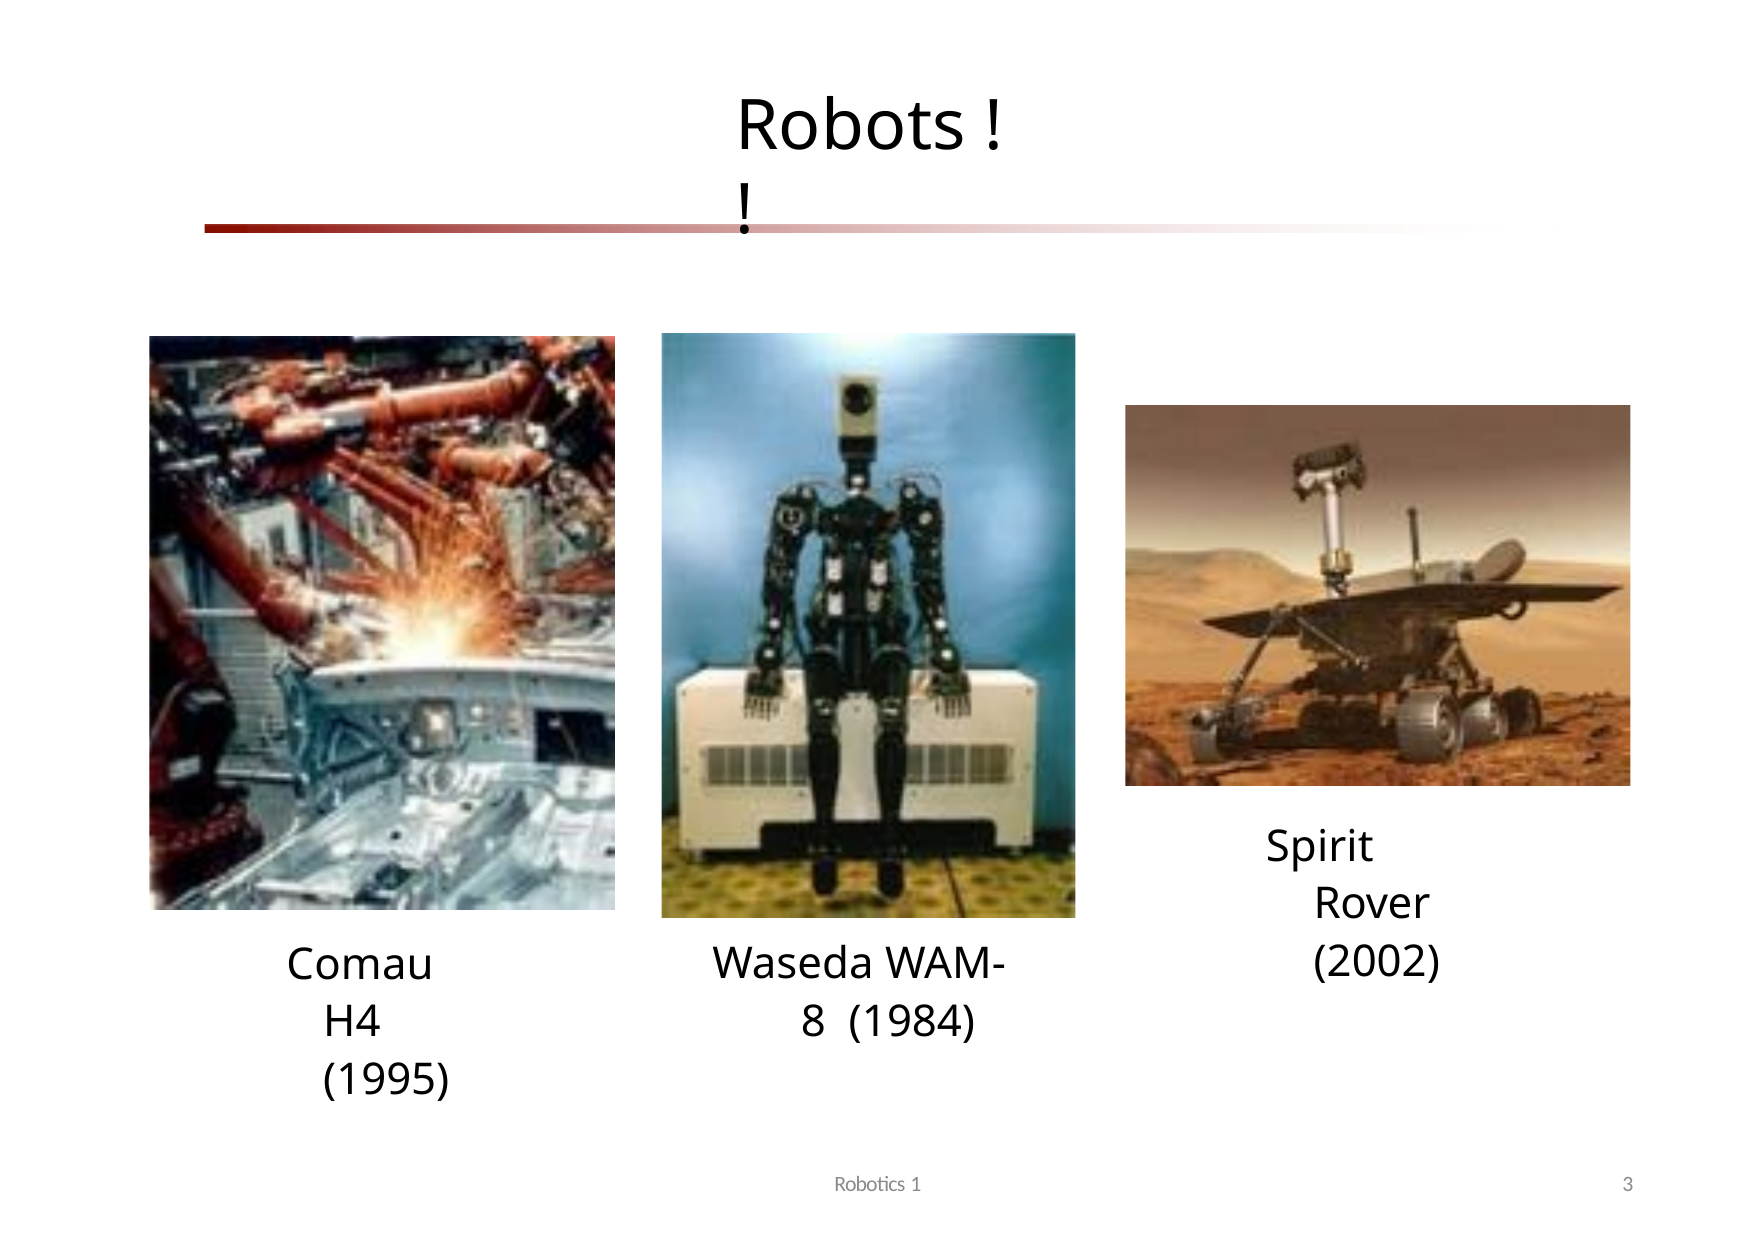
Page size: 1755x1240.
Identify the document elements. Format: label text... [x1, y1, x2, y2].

text_box Comau H4 (1995) [284, 928, 491, 1104]
title Robots !! [733, 56, 1021, 267]
text_box [1021, 224, 1555, 233]
text_box [149, 336, 616, 910]
slide_number 3 [1238, 821, 1634, 1240]
text_box Waseda WAM-8 (1984) [710, 927, 1021, 1045]
text_box Spirit Rover (2002) [1263, 810, 1493, 986]
text_box [661, 333, 1076, 918]
text_box [204, 224, 733, 233]
footer Robotics 1 [581, 821, 1174, 1240]
text_box [1125, 405, 1631, 786]
